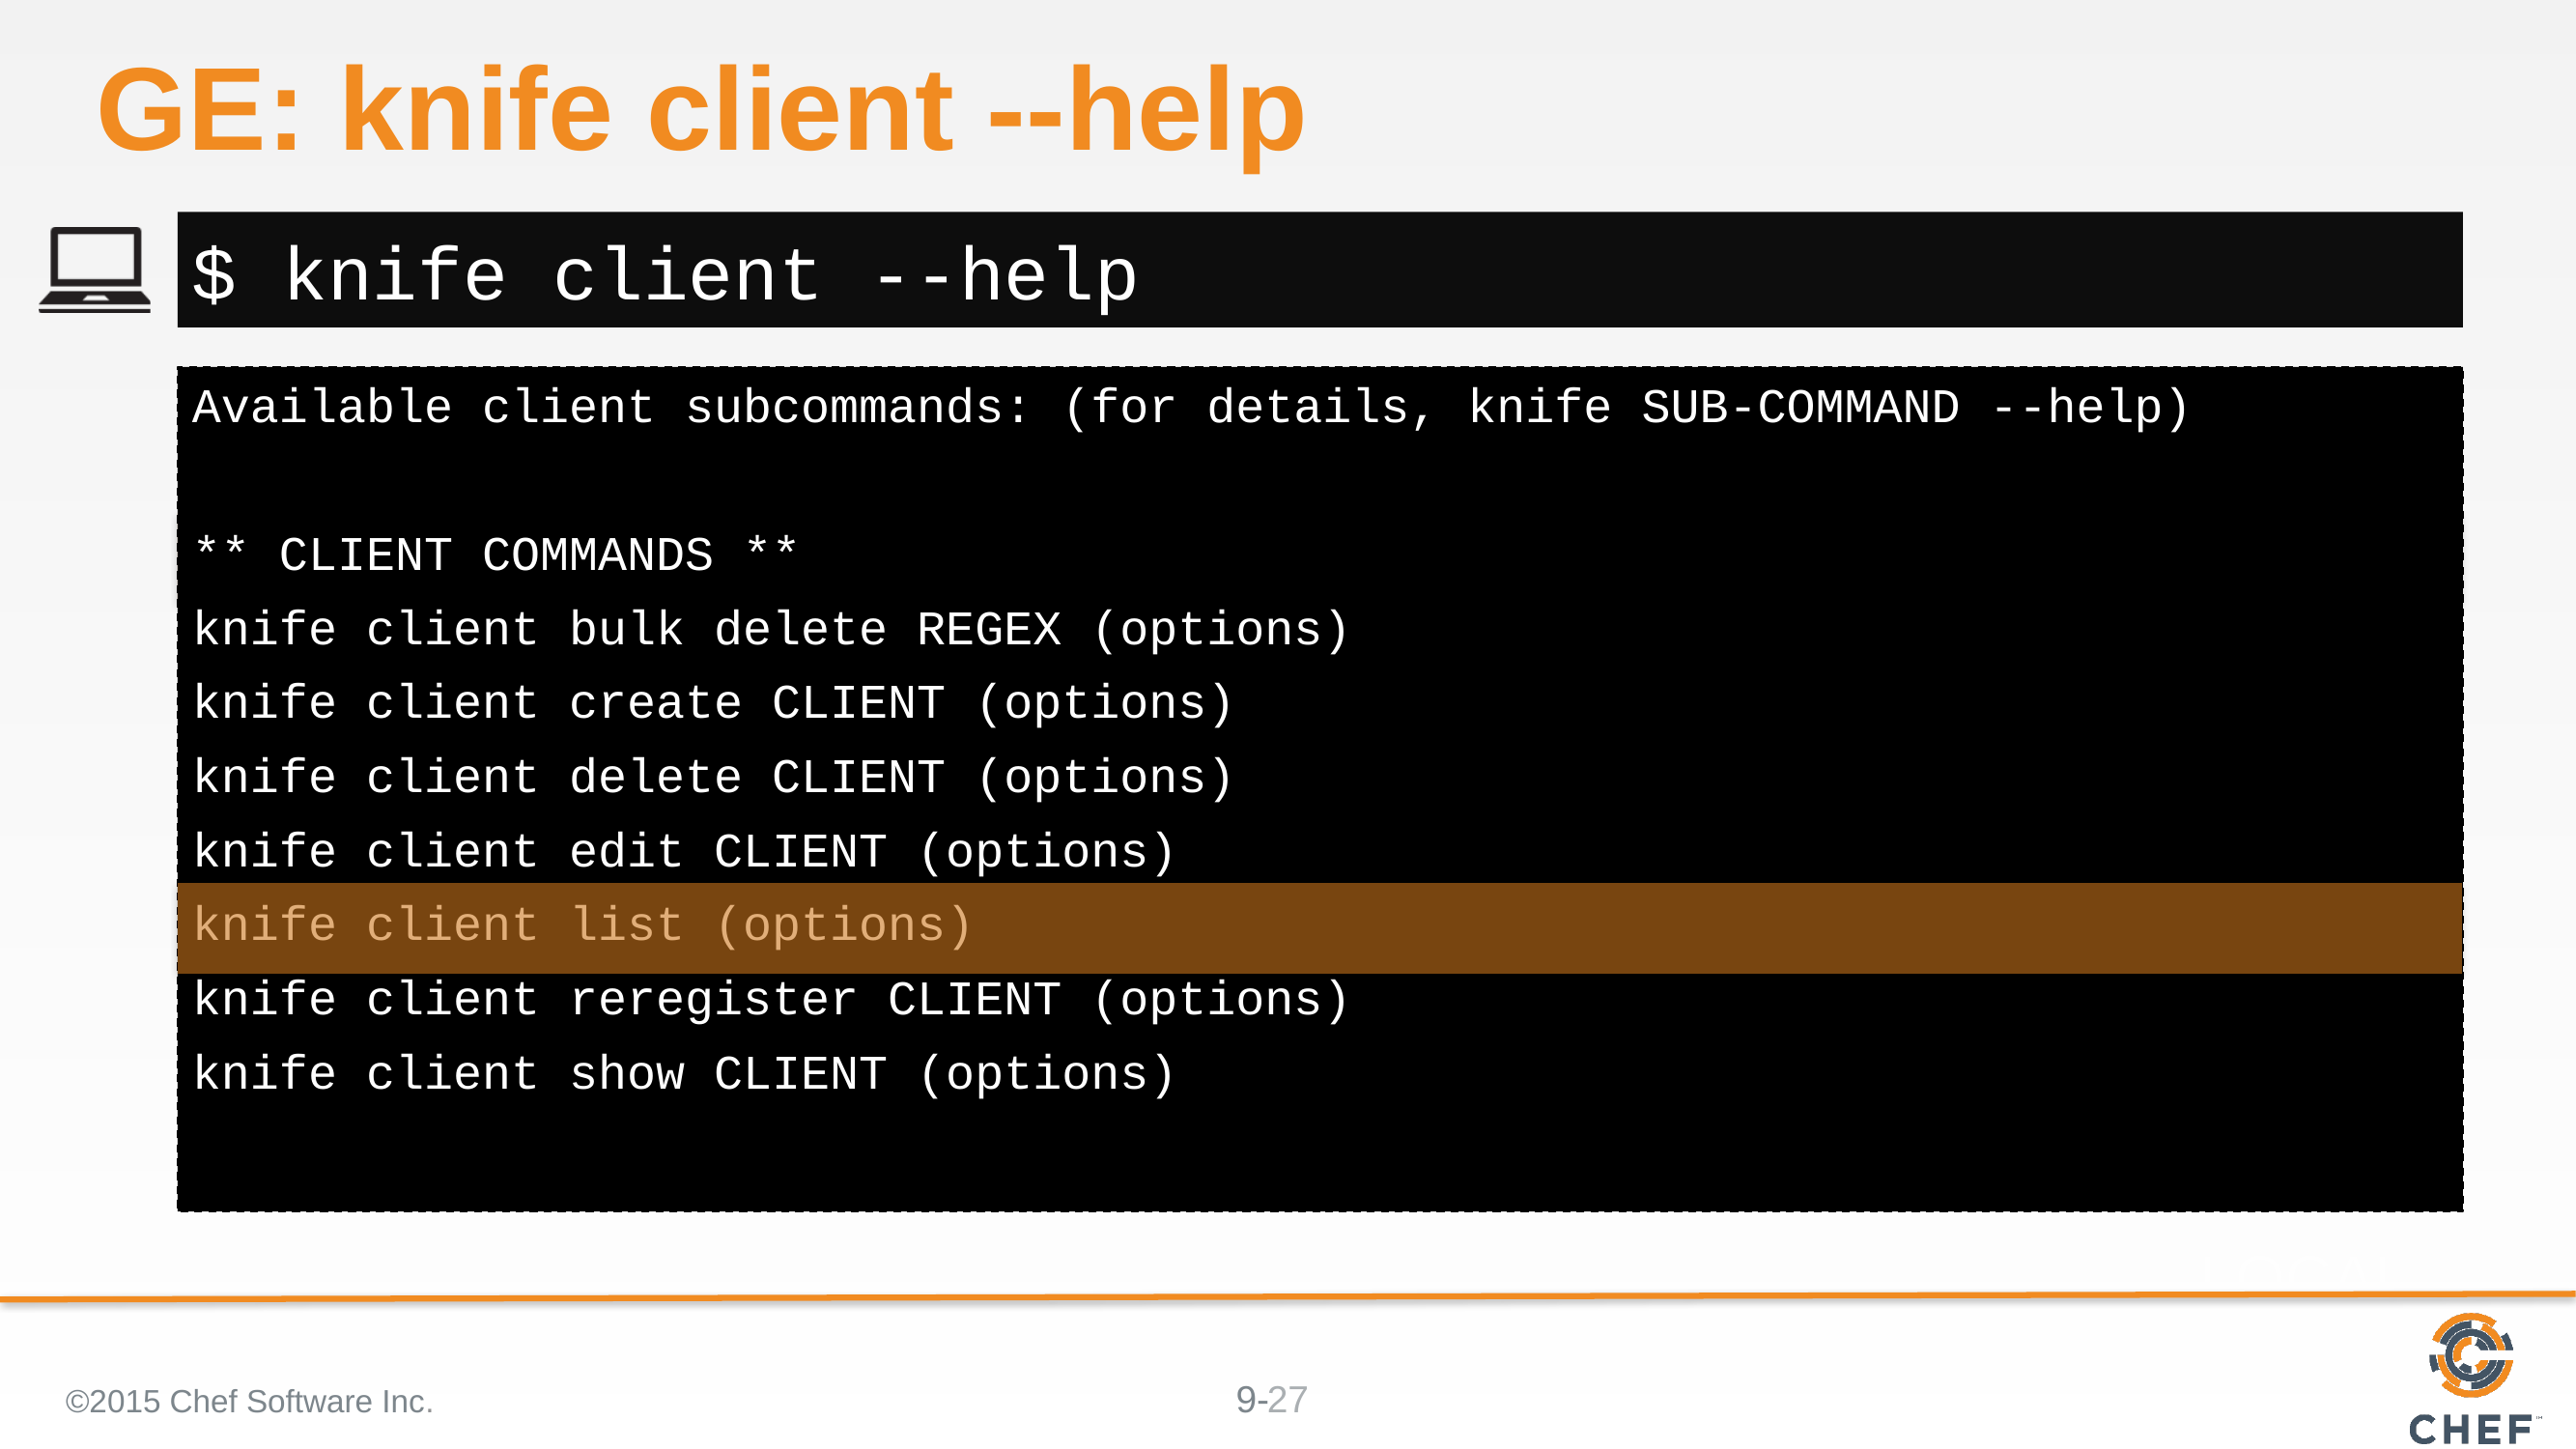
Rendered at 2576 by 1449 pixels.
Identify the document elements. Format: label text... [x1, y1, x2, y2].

slide_number 27 [998, 1359, 1578, 1437]
list $ knife client --help [177, 212, 2463, 327]
text_box [177, 882, 2463, 975]
picture [2399, 1297, 2550, 1449]
list Available client subcommands: (for details, knife SUB-COMMAND --help) ** CLIENT COMMANDS ** knife client bulk delete REGEX (options) knife client create CLIENT (options) knife client delete CLIENT (options) knife client edit CLIENT (options) knife client list (options) knife client reregister CLIENT (options) knife client show CLIENT (options) [177, 985, 2464, 1212]
footer ©2015 Chef Software Inc. [51, 1359, 952, 1440]
list Available client subcommands: (for details, knife SUB-COMMAND --help) ** CLIENT COMMANDS ** knife client bulk delete REGEX (options) knife client create CLIENT (options) knife client delete CLIENT (options) knife client edit CLIENT (options) knife client list (options) knife client reregister CLIENT (options) knife client show CLIENT (options) [177, 366, 2464, 882]
title GE: knife client --help [96, 48, 2463, 180]
